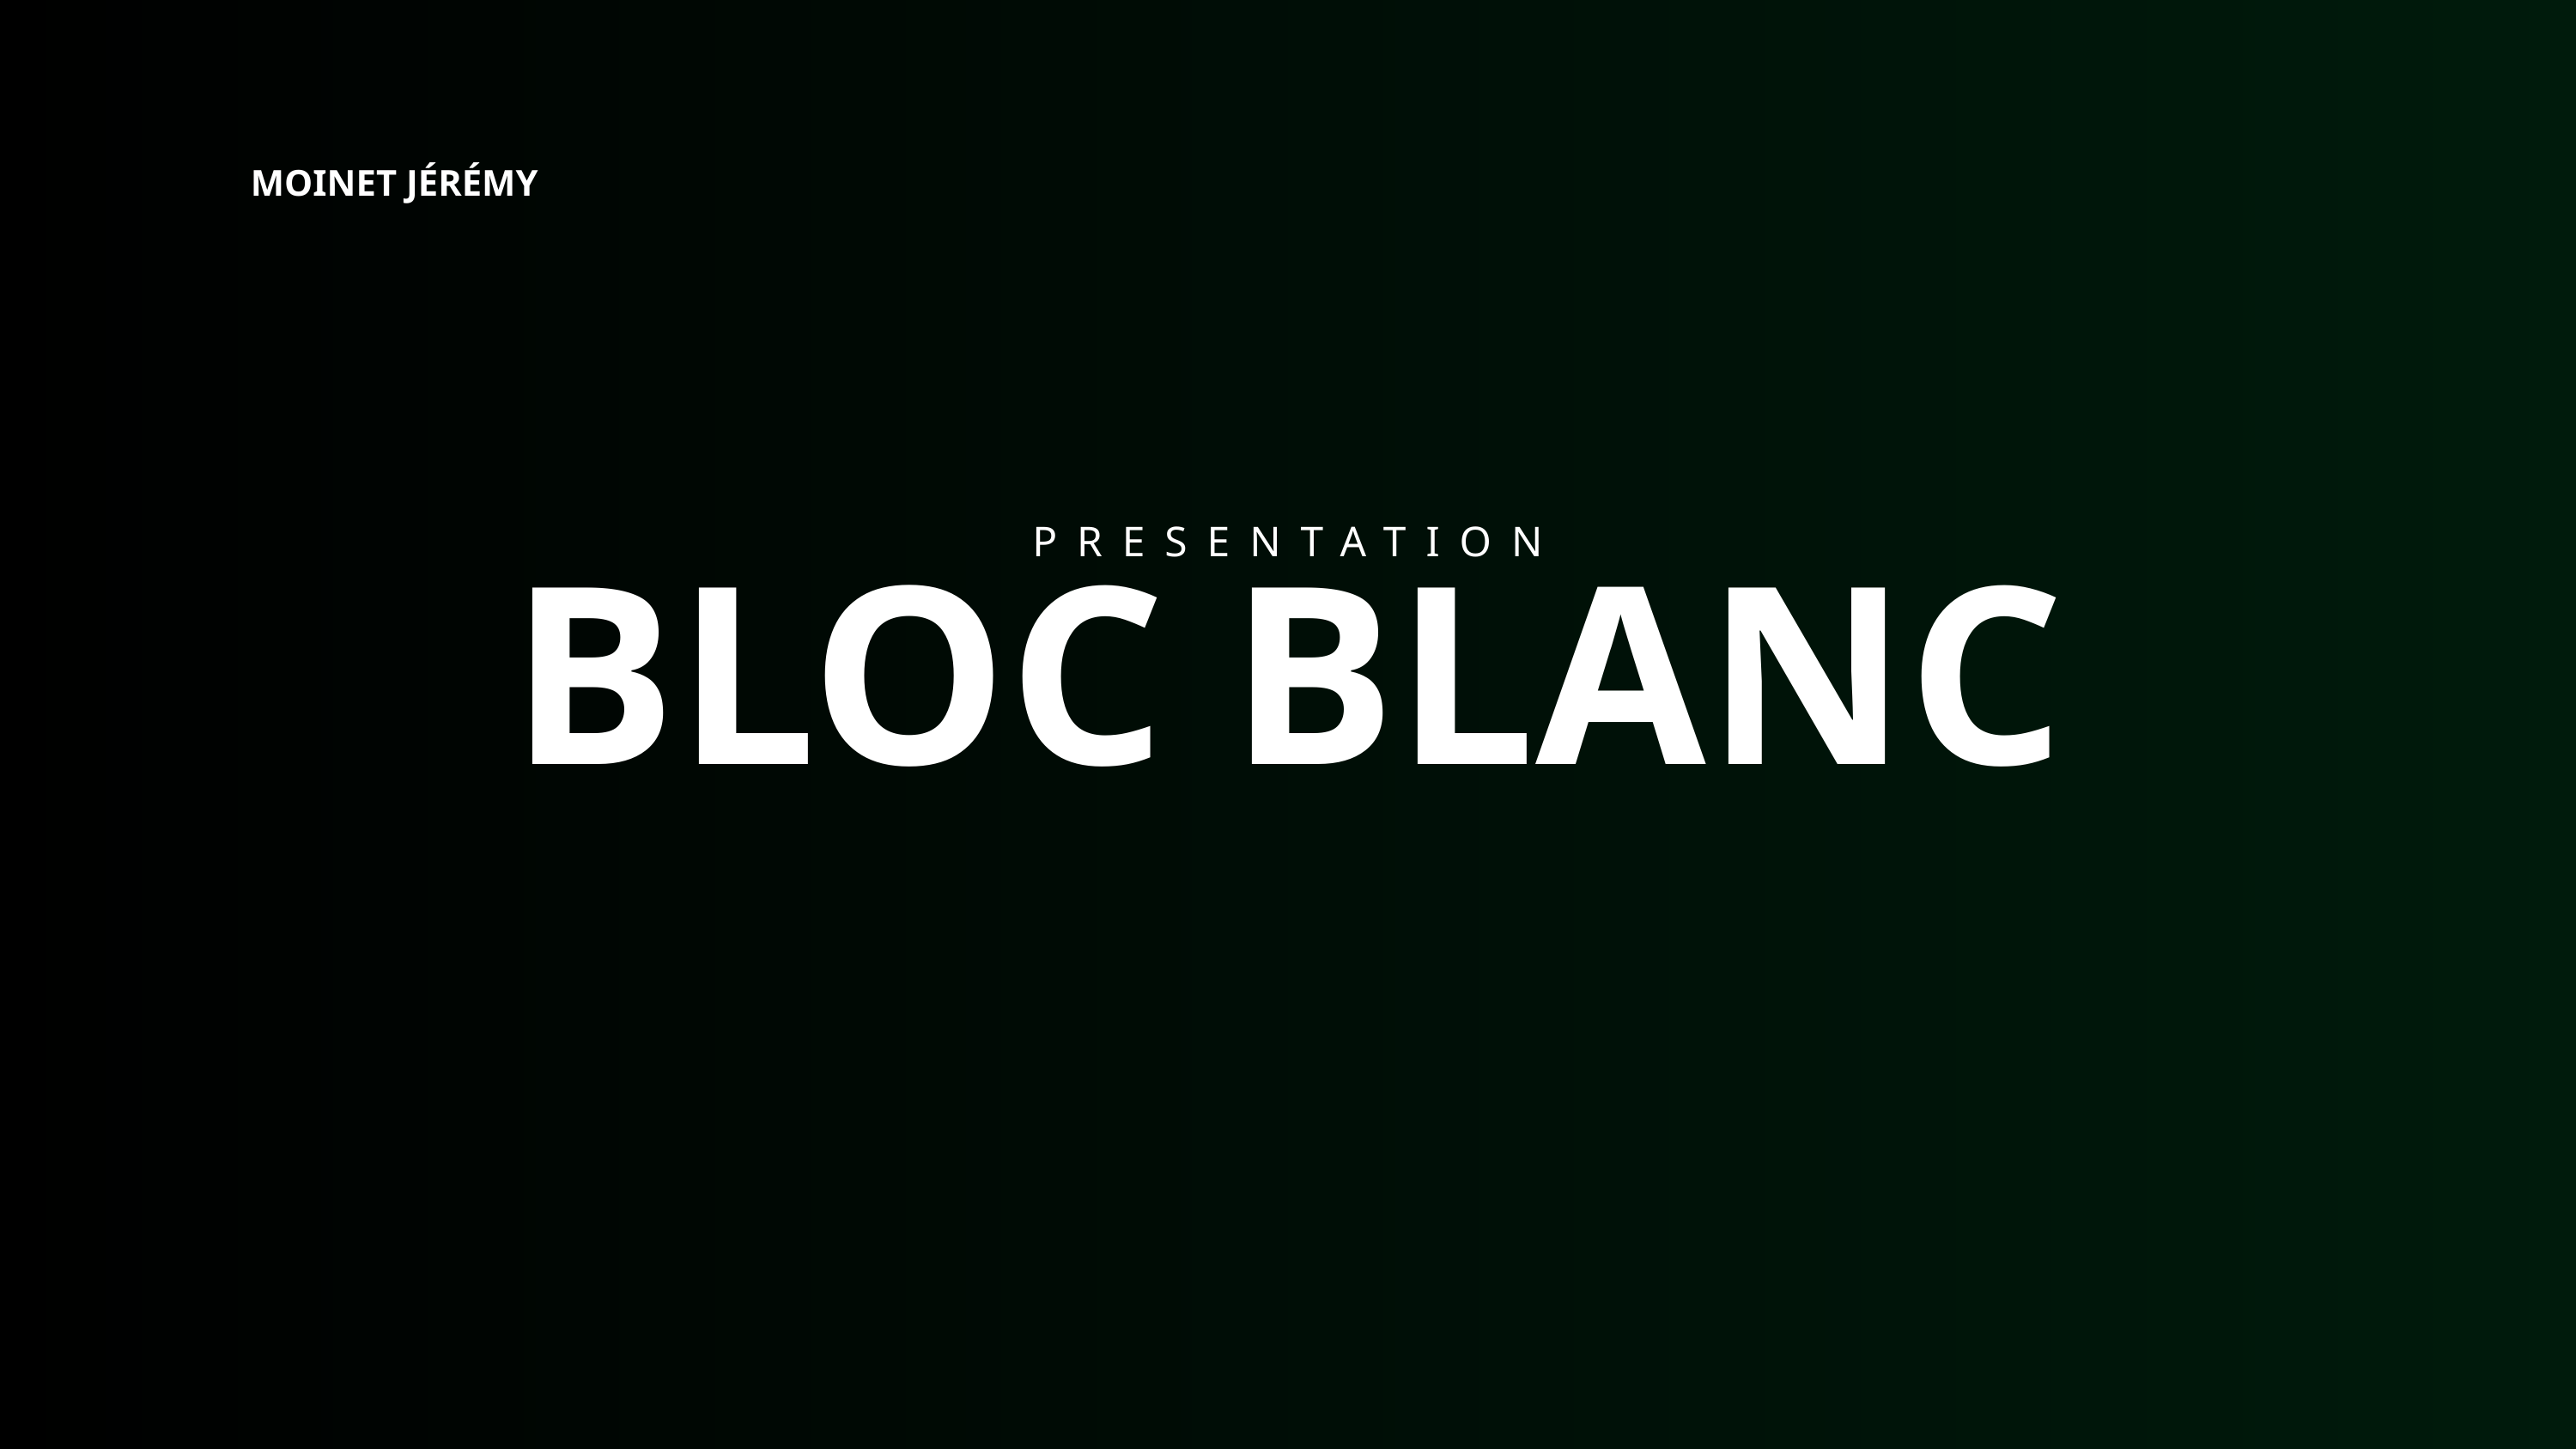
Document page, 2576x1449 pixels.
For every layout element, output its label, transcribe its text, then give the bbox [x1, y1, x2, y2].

text_box MOINET JÉRÉMY [250, 168, 588, 203]
text_box BLOC BLANC [443, 576, 2133, 815]
text_box PRESENTATION [519, 494, 2057, 566]
